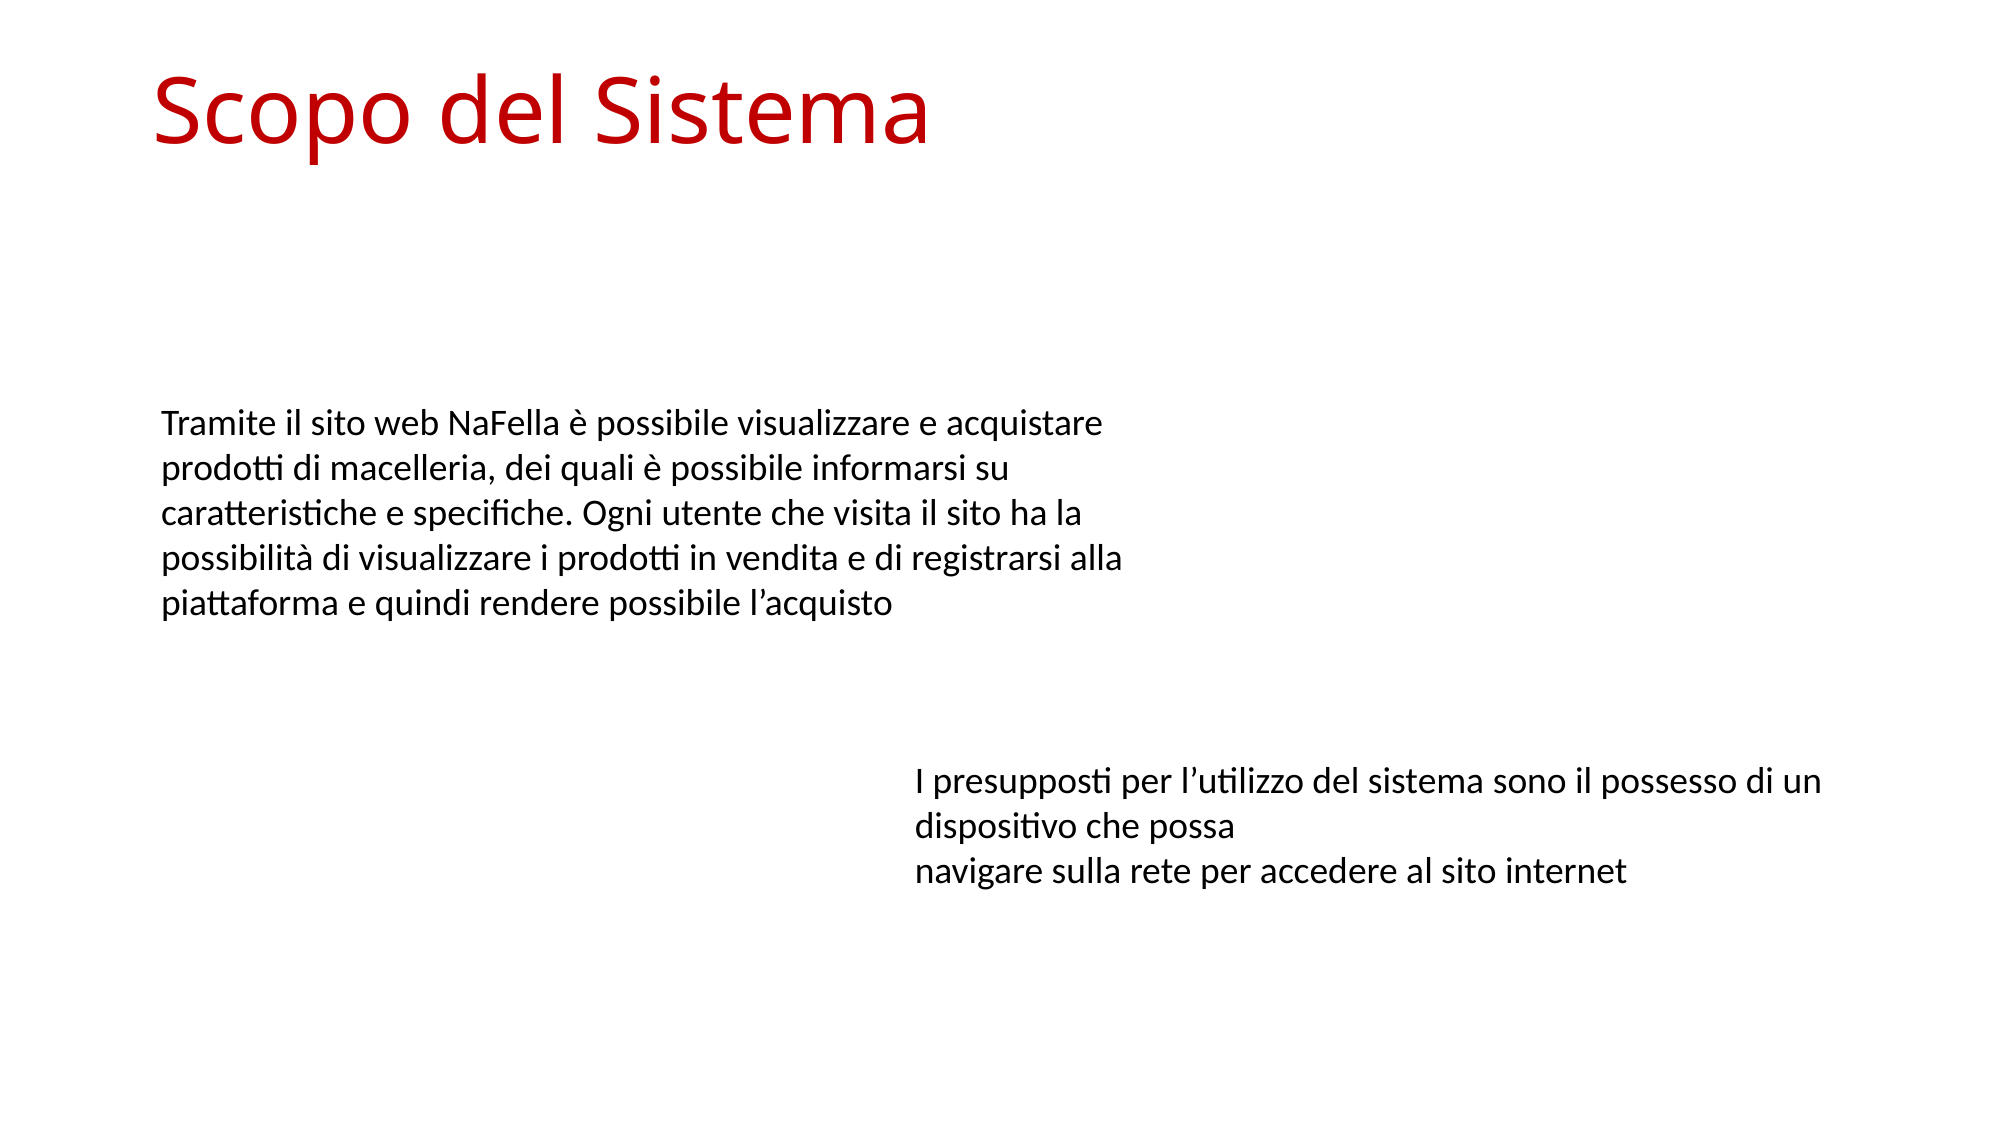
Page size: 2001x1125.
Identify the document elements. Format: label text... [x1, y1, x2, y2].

text_box I presupposti per l’utilizzo del sistema sono il possesso di un dispositivo che possa navigare sulla rete per accedere al sito internet [900, 748, 1900, 899]
title Scopo del Sistema [137, 59, 1863, 278]
text_box Tramite il sito web NaFella è possibile visualizzare e acquistare prodotti di macelleria, dei quali è possibile informarsi su caratteristiche e specifiche. Ogni utente che visita il sito ha la possibilità di visualizzare i prodotti in vendita e di registrarsi alla piattaforma e quindi rendere possibile l’acquisto [146, 390, 1146, 631]
